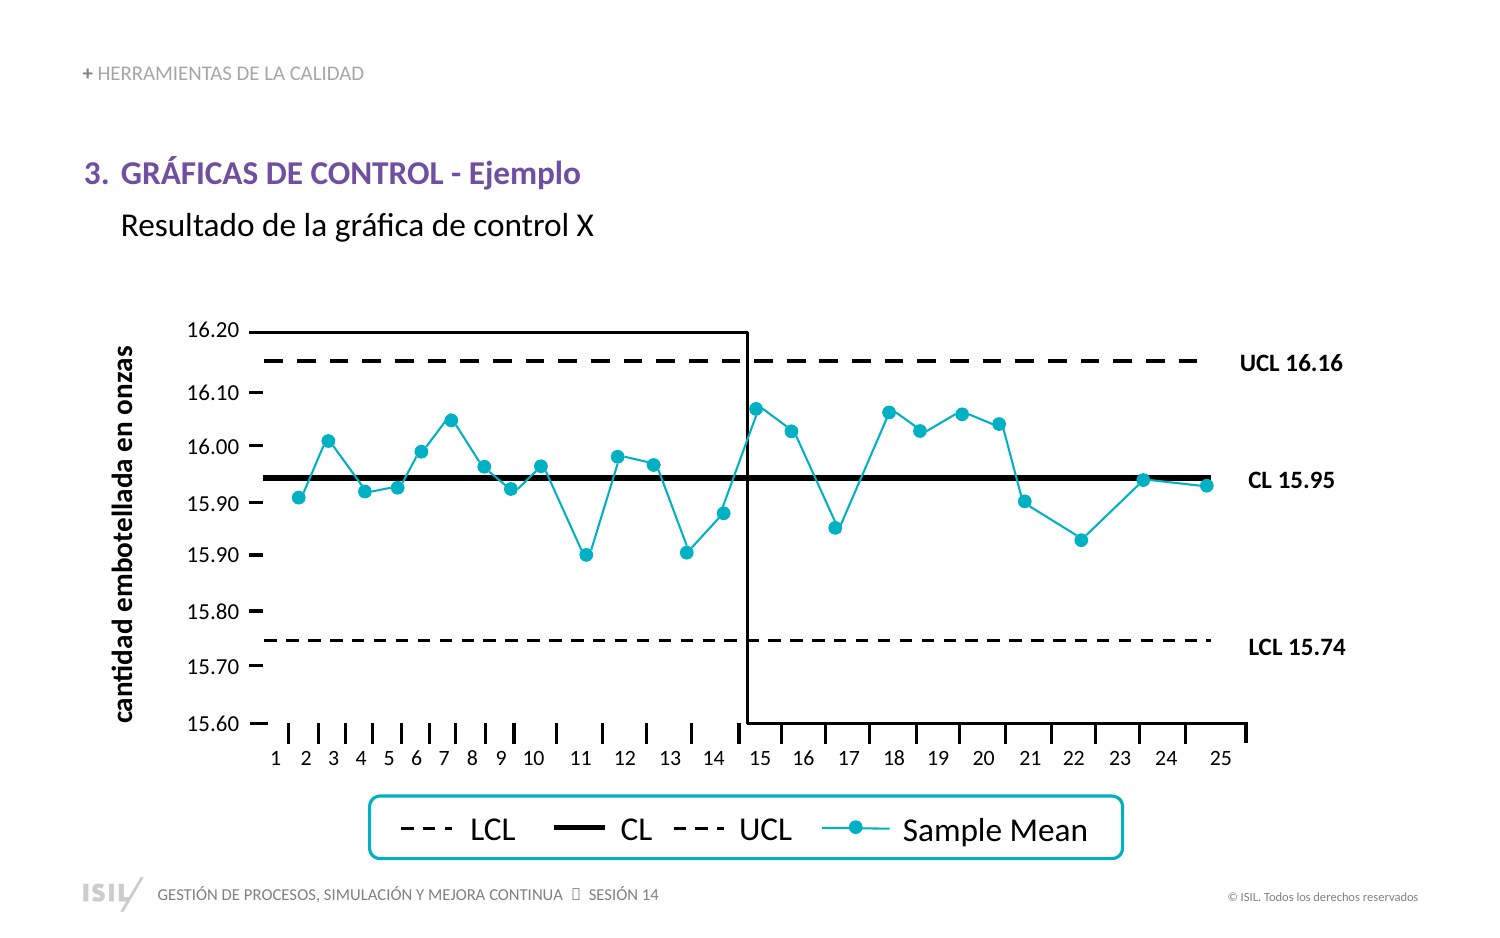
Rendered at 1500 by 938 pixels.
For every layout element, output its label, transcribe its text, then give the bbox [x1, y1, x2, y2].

text_box + HERRAMIENTAS DE LA CALIDAD [82, 62, 482, 85]
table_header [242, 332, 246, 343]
text_box GRÁFICAS DE CONTROL - Ejemplo Resultado de la gráfica de control X [84, 151, 1410, 304]
text_box UCL 16.16 [1255, 338, 1359, 384]
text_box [293, 403, 1212, 561]
text_box 15.90 [180, 488, 238, 516]
text_box CL 15.95 [1256, 456, 1351, 501]
text_box 16.10 [180, 377, 238, 406]
text_box cantidad embotellada en onzas [95, 331, 146, 739]
text_box 15.60 [180, 708, 246, 736]
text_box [264, 747, 1236, 767]
text_box 15.90 [180, 539, 238, 567]
table_cell 1.96 [1249, 338, 1253, 384]
text_box 15.80 [180, 596, 238, 625]
text_box 15.70 [180, 651, 238, 679]
text_box 16.00 [180, 431, 238, 460]
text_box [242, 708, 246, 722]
text_box 16.20 [180, 314, 246, 343]
text_box LCL 15.74 [1256, 623, 1361, 668]
text_box [366, 792, 1126, 862]
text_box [285, 395, 1221, 570]
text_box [253, 337, 1246, 721]
